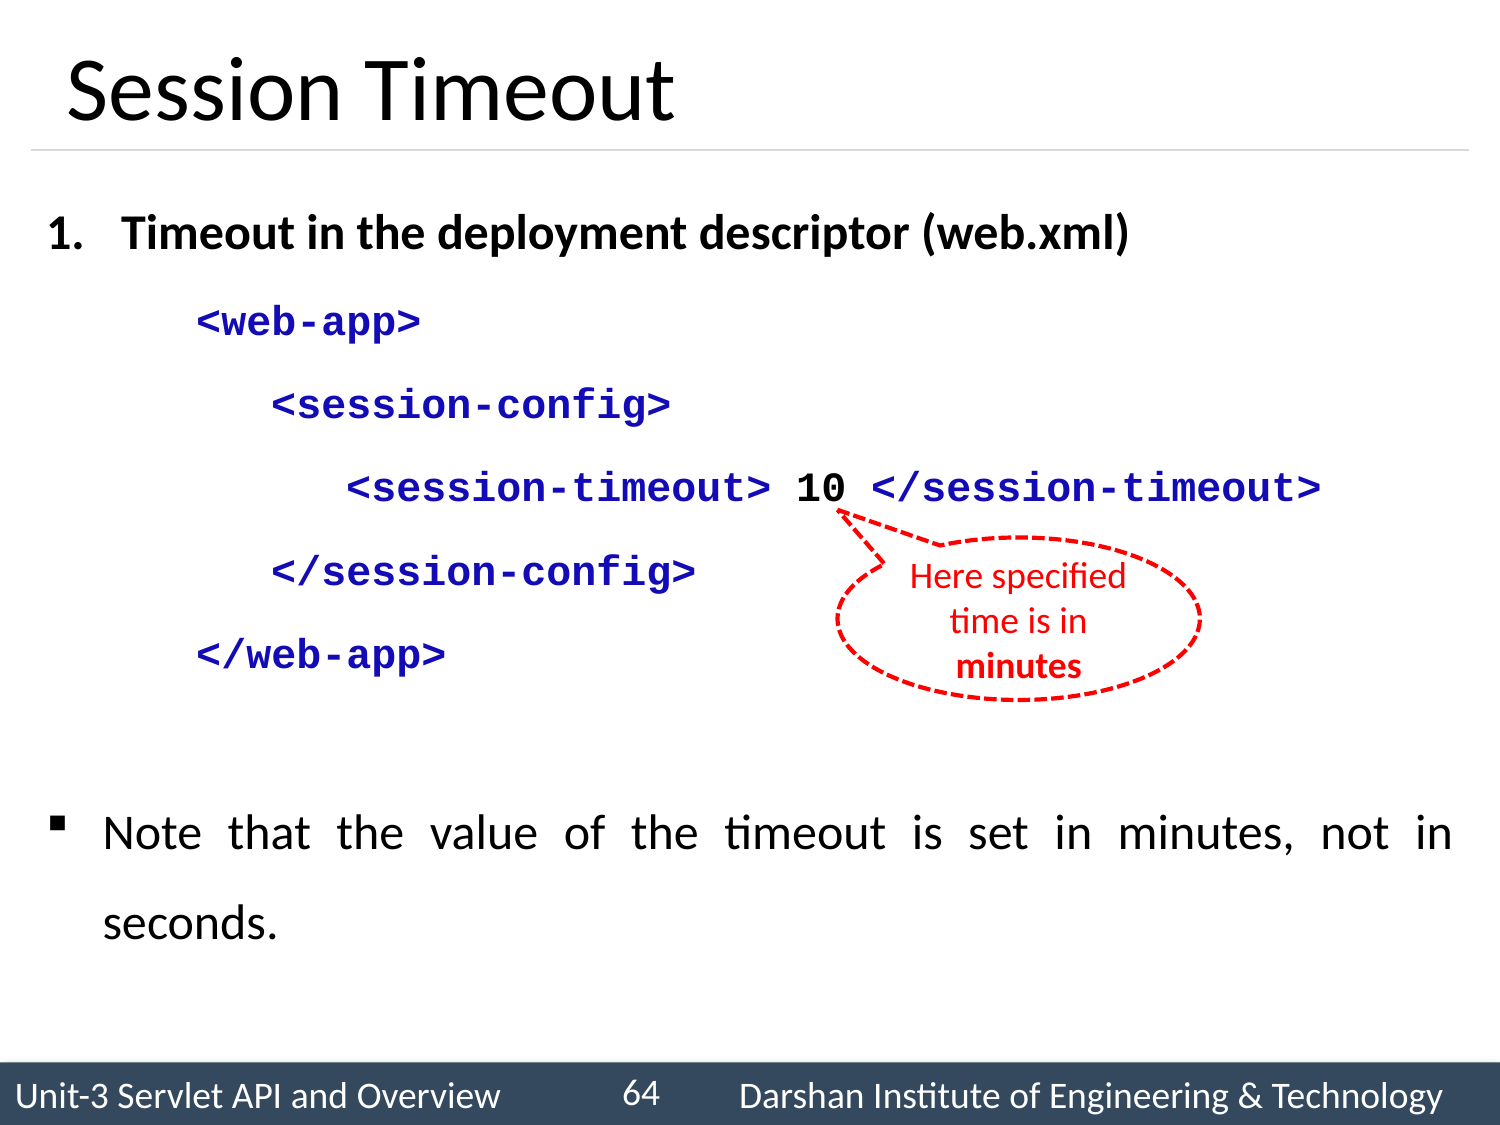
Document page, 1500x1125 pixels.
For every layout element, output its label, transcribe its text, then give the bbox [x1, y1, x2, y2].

list Timeout in the deployment descriptor (web.xml) <web-app> <session-config> <session-timeout> 10 </session-timeout> </session-config> </web-app> Note that the value of the timeout is set in minutes, not in seconds. [31, 162, 1469, 1038]
title Session Timeout [31, 17, 1469, 150]
slide_number 64 [575, 1060, 675, 1121]
text_box Here specified time is in minutes [835, 507, 1202, 703]
